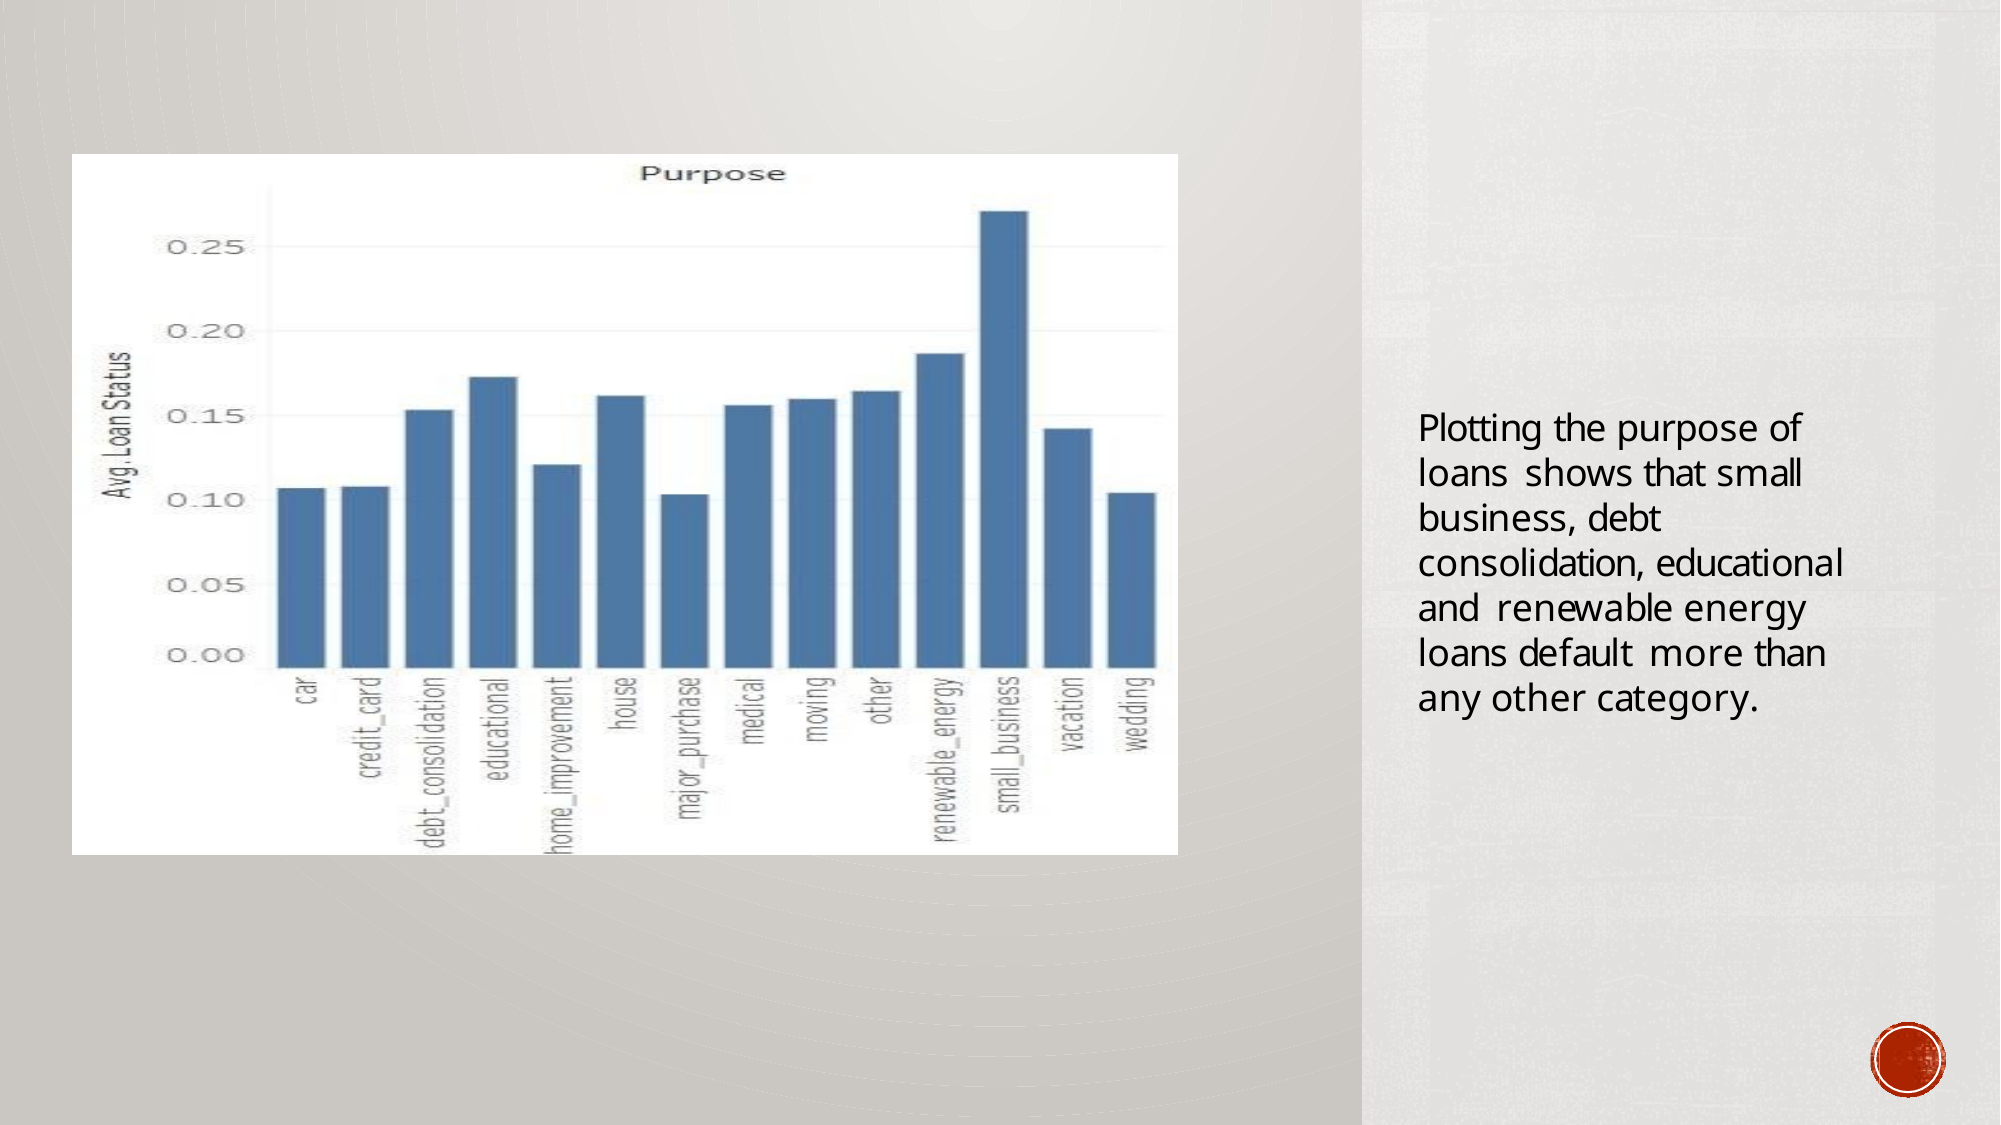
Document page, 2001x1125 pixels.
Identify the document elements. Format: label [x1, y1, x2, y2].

text_box [1361, 0, 2000, 1125]
picture [72, 153, 1178, 855]
